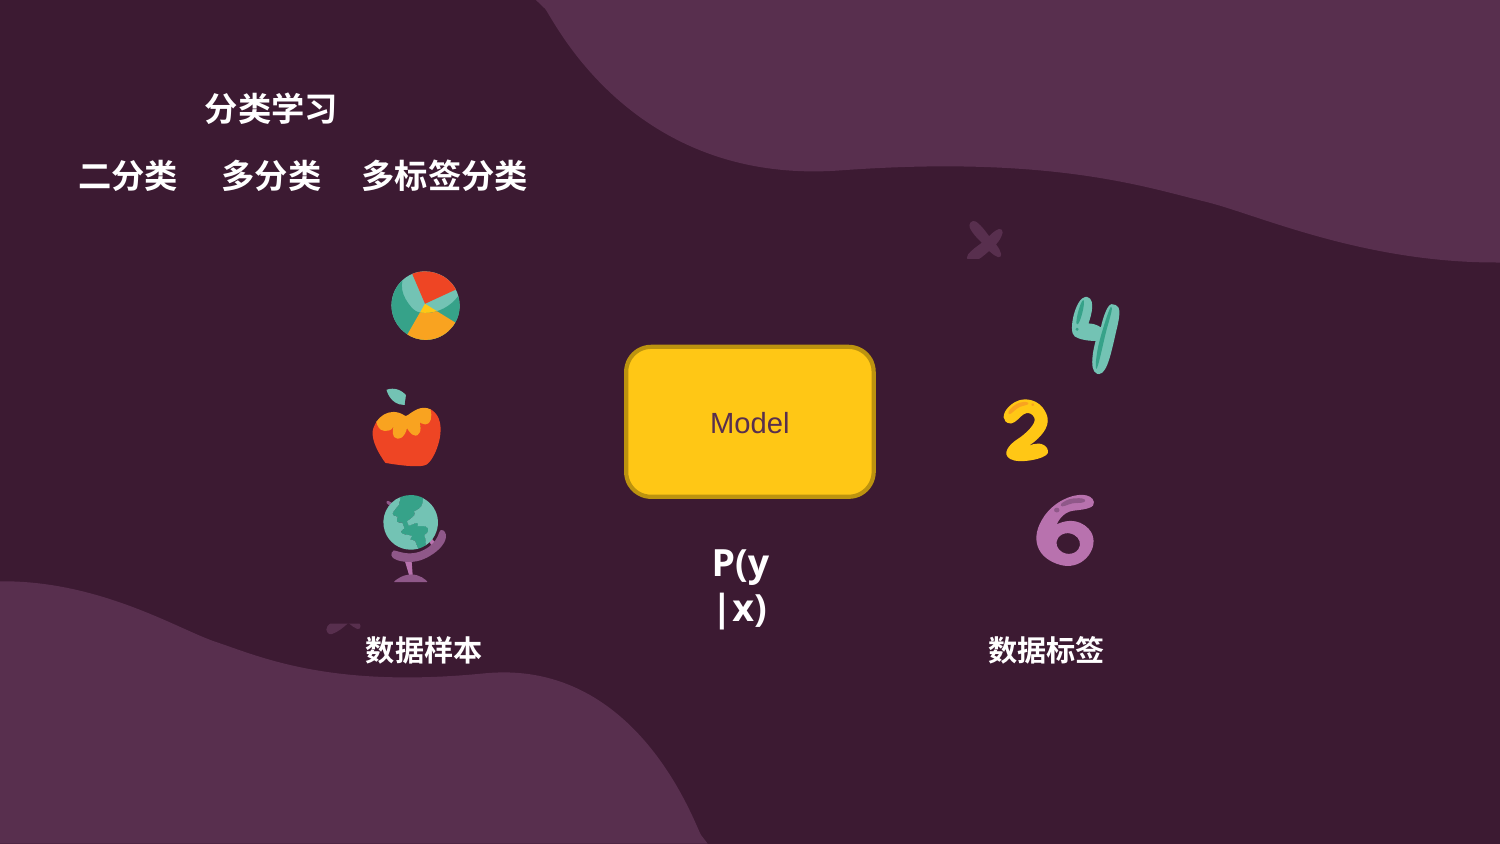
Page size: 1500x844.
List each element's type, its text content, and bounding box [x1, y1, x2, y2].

text_box 二分类 [23, 140, 166, 208]
text_box Model [624, 344, 876, 499]
text_box P(y|x) [696, 531, 803, 637]
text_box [1028, 493, 1102, 567]
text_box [379, 494, 447, 583]
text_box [368, 385, 449, 467]
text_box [995, 400, 1057, 464]
text_box 多标签分类 [340, 140, 550, 208]
text_box 数据样本 [351, 626, 498, 675]
text_box [951, 257, 1165, 618]
text_box 多分类 [166, 140, 340, 208]
text_box 分类学习 [29, 72, 514, 140]
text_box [1067, 295, 1126, 375]
text_box 数据标签 [973, 624, 1120, 675]
text_box [318, 265, 531, 626]
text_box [387, 271, 461, 341]
